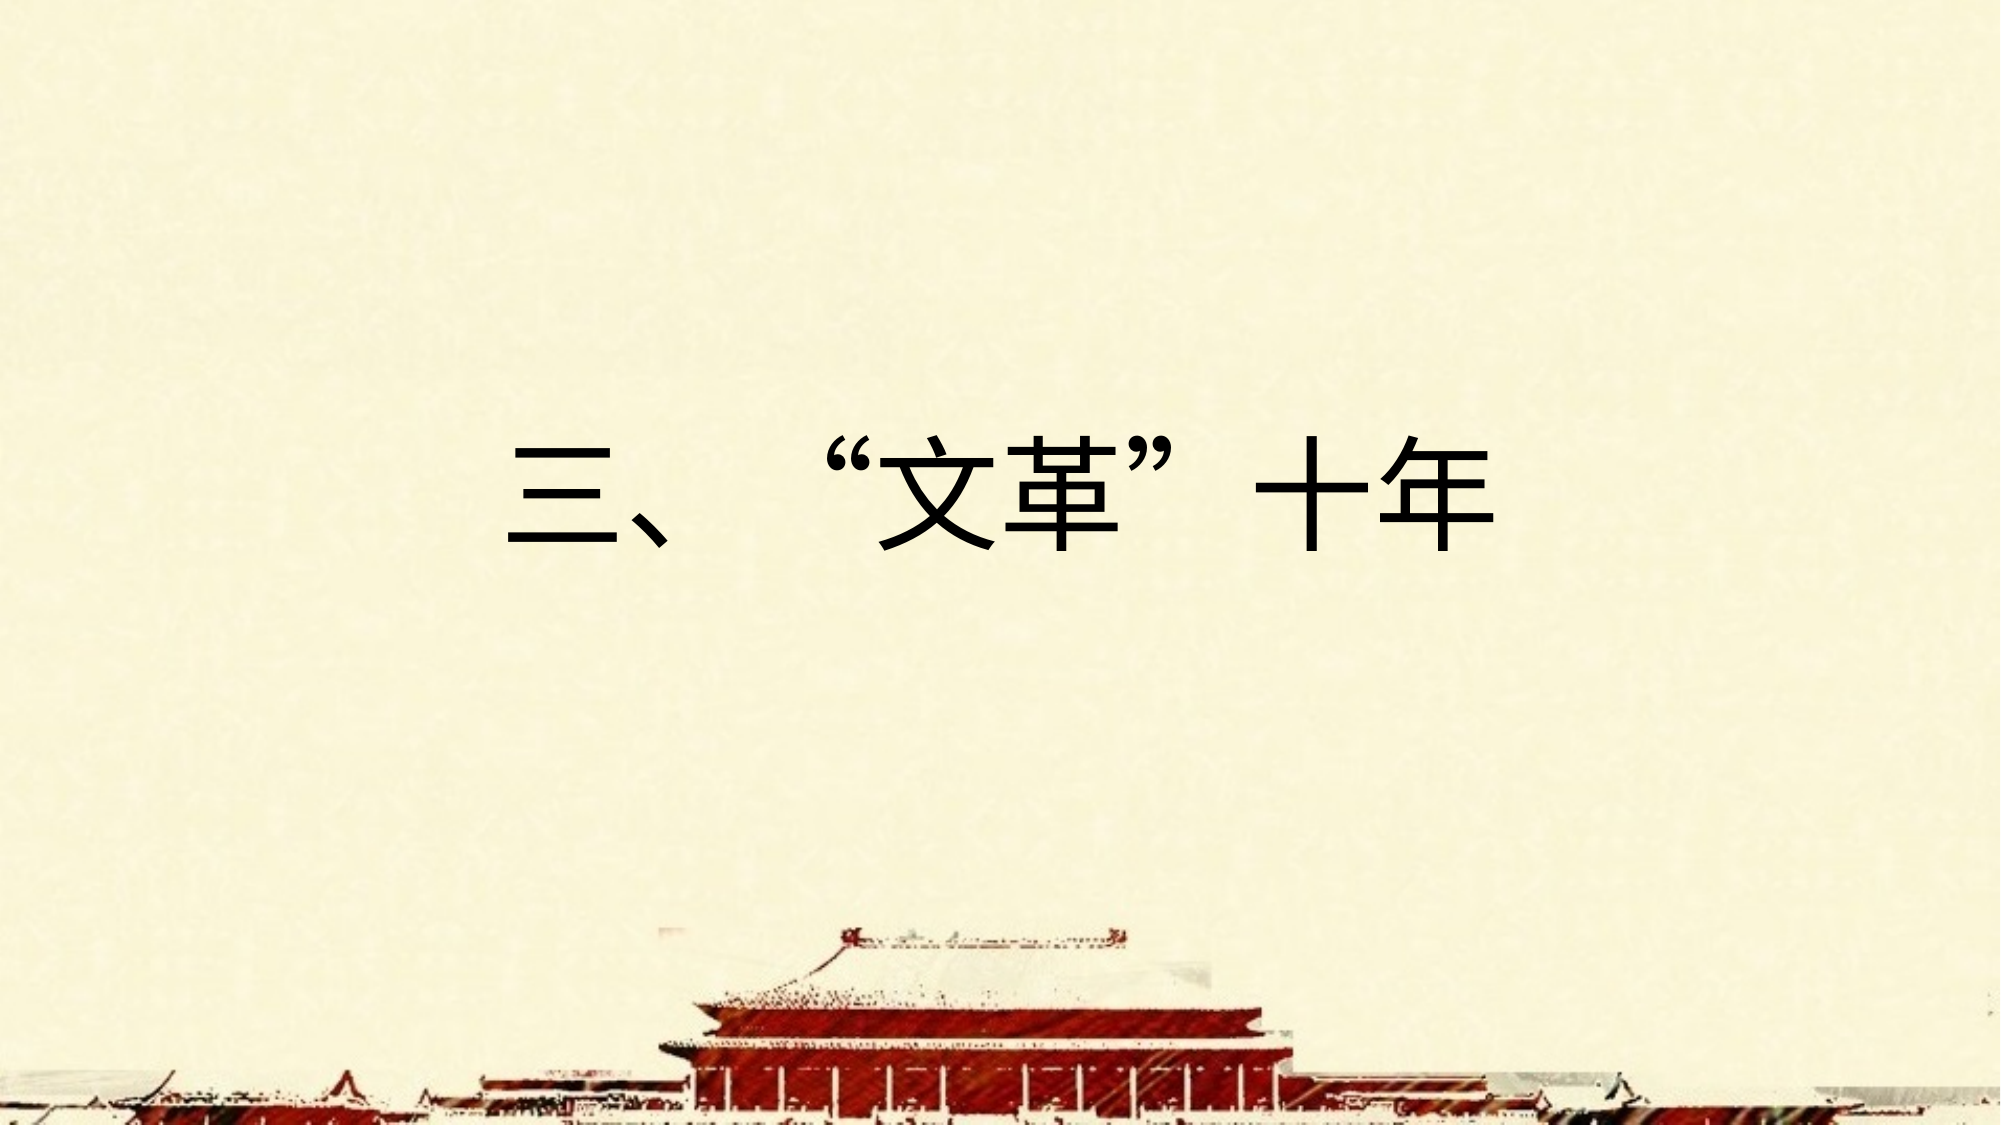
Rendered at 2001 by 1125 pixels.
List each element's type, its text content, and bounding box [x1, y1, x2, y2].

title 三、“文革”十年 [249, 184, 1750, 576]
picture [0, 0, 2001, 1125]
